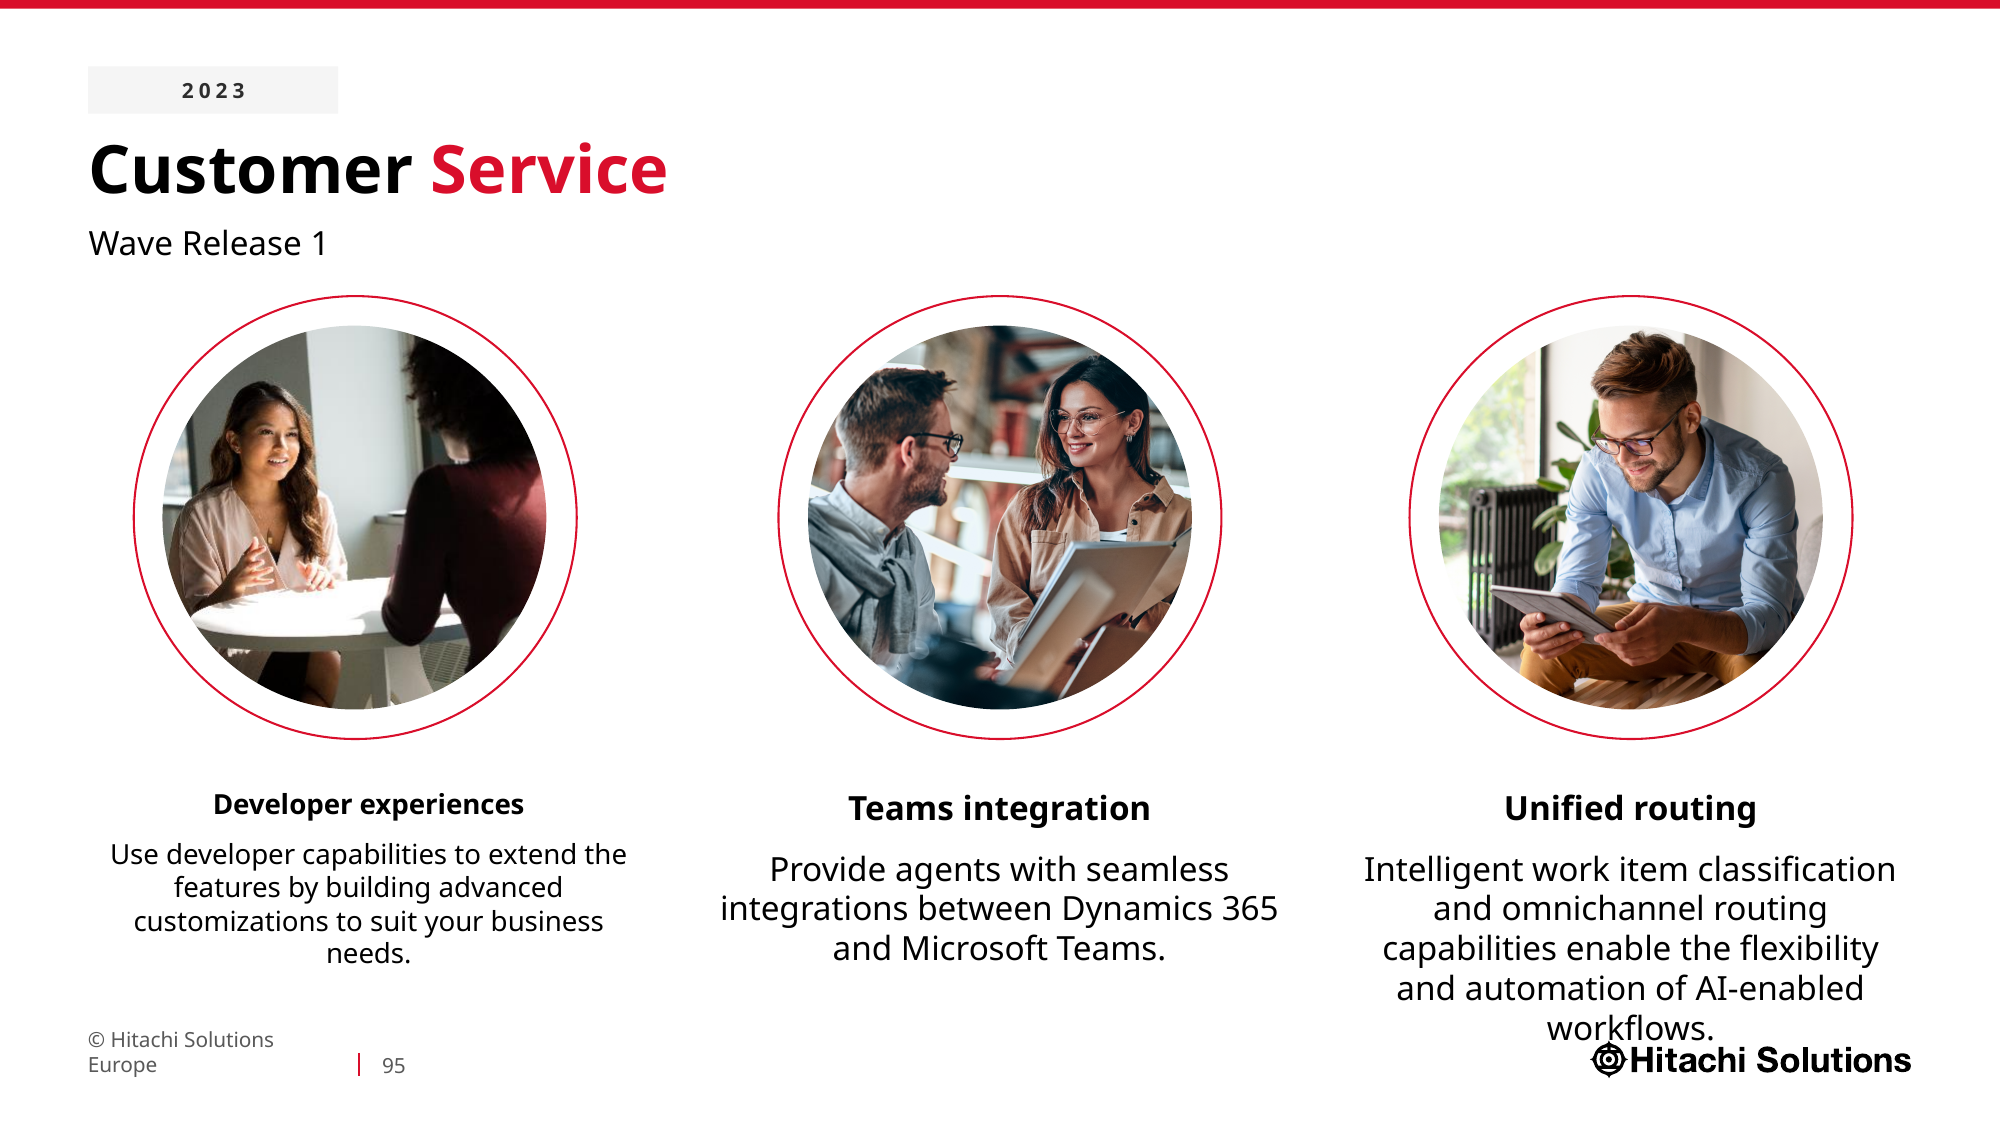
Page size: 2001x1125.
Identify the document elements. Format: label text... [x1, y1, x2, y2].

list Wave Release 1 [88, 221, 1912, 264]
picture [1438, 325, 1823, 710]
list Teams integration Provide agents with seamless integrations between Dynamics 365 and Microsoft Teams. [719, 786, 1281, 971]
title Customer Service [88, 136, 1912, 196]
picture [162, 325, 547, 710]
list 2023 [88, 66, 339, 114]
list Developer experiences Use developer capabilities to extend the features by building advanced customizations to suit your business needs. [88, 786, 650, 971]
list Unified routing Intelligent work item classification and omnichannel routing capabilities enable the flexibility and automation of AI-enabled workflows. [1350, 786, 1912, 971]
picture [807, 325, 1192, 710]
